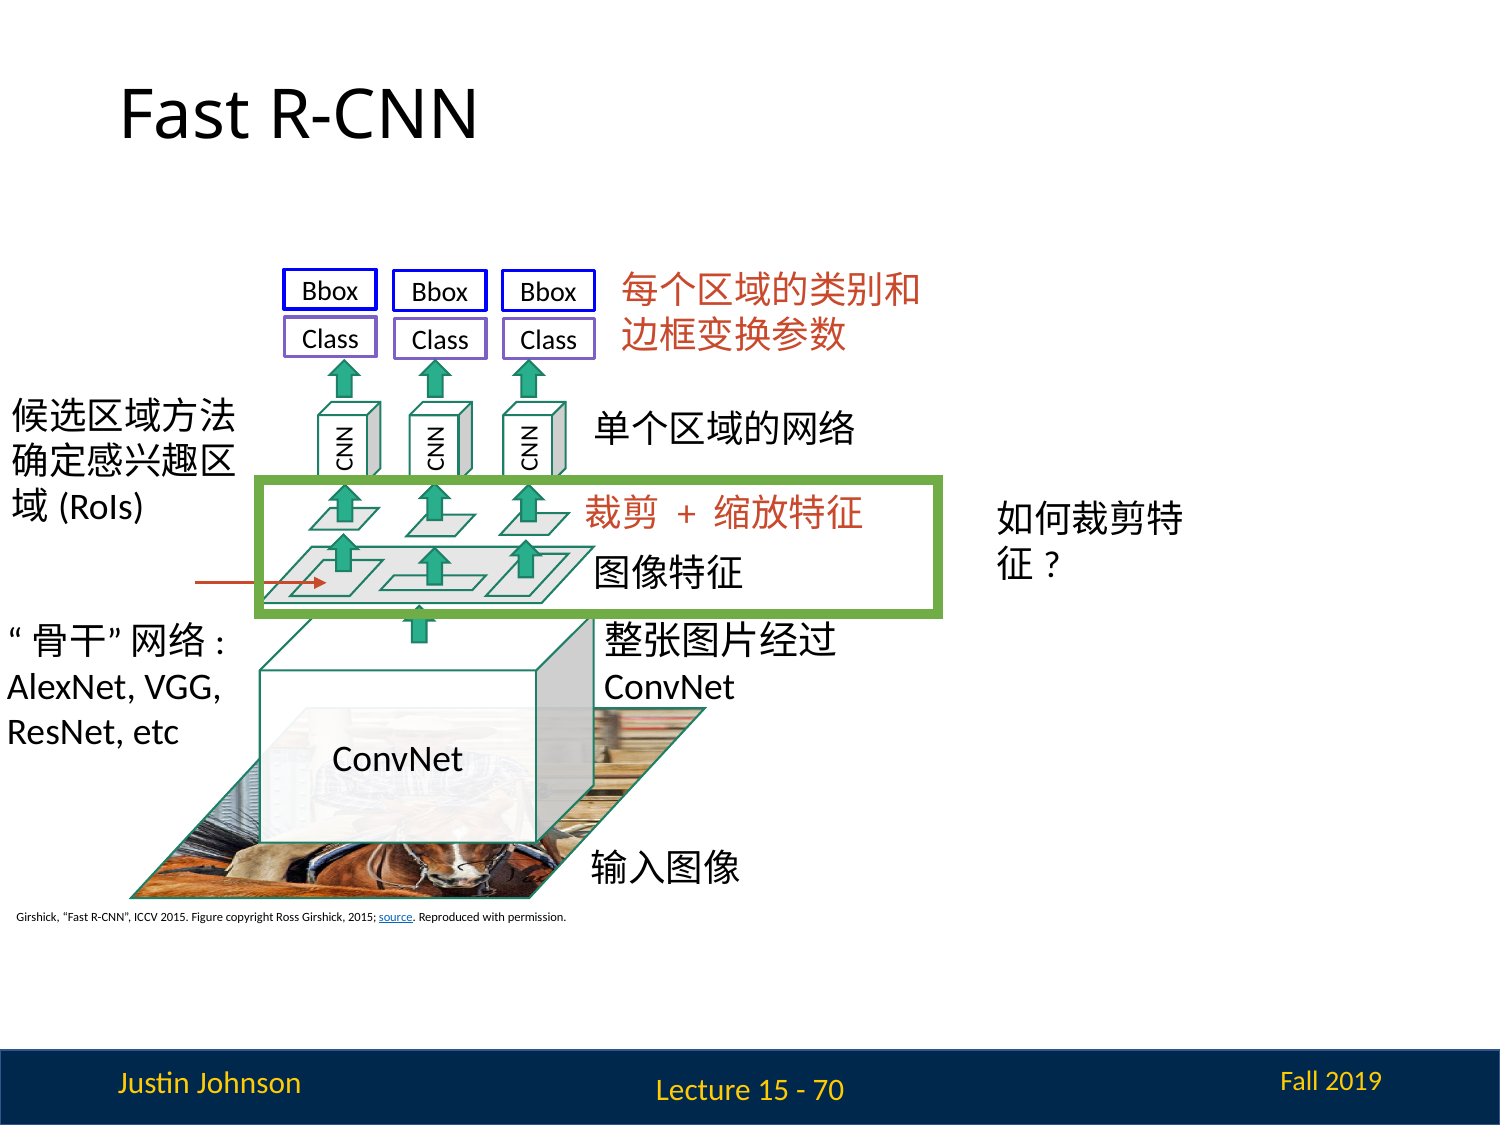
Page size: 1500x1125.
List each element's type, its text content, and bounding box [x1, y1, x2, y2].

text_box 每个区域的类别和边框变换参数 [606, 258, 961, 357]
text_box [514, 360, 544, 397]
text_box “骨干” 网络: AlexNet, VGG, ResNet, etc [0, 609, 130, 800]
text_box Class [284, 316, 377, 357]
slide_number Lecture 15 - 70 [547, 1057, 953, 1118]
text_box Bbox [283, 269, 377, 310]
text_box [420, 360, 450, 397]
text_box Bbox [393, 270, 486, 311]
text_box 如何裁剪特征? [982, 487, 1201, 593]
text_box Bbox [502, 270, 595, 311]
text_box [130, 397, 948, 902]
text_box Class [503, 318, 595, 359]
title Fast R-CNN [103, 59, 1397, 173]
text_box [329, 360, 359, 397]
text_box 候选区域方法确定感兴趣区域(RoIs) [0, 384, 271, 587]
text_box Girshick, “Fast R-CNN”, ICCV 2015. Figure copyright Ross Girshick, 2015; source. Reproduced with permission. [1, 903, 587, 928]
text_box Class [394, 318, 487, 359]
